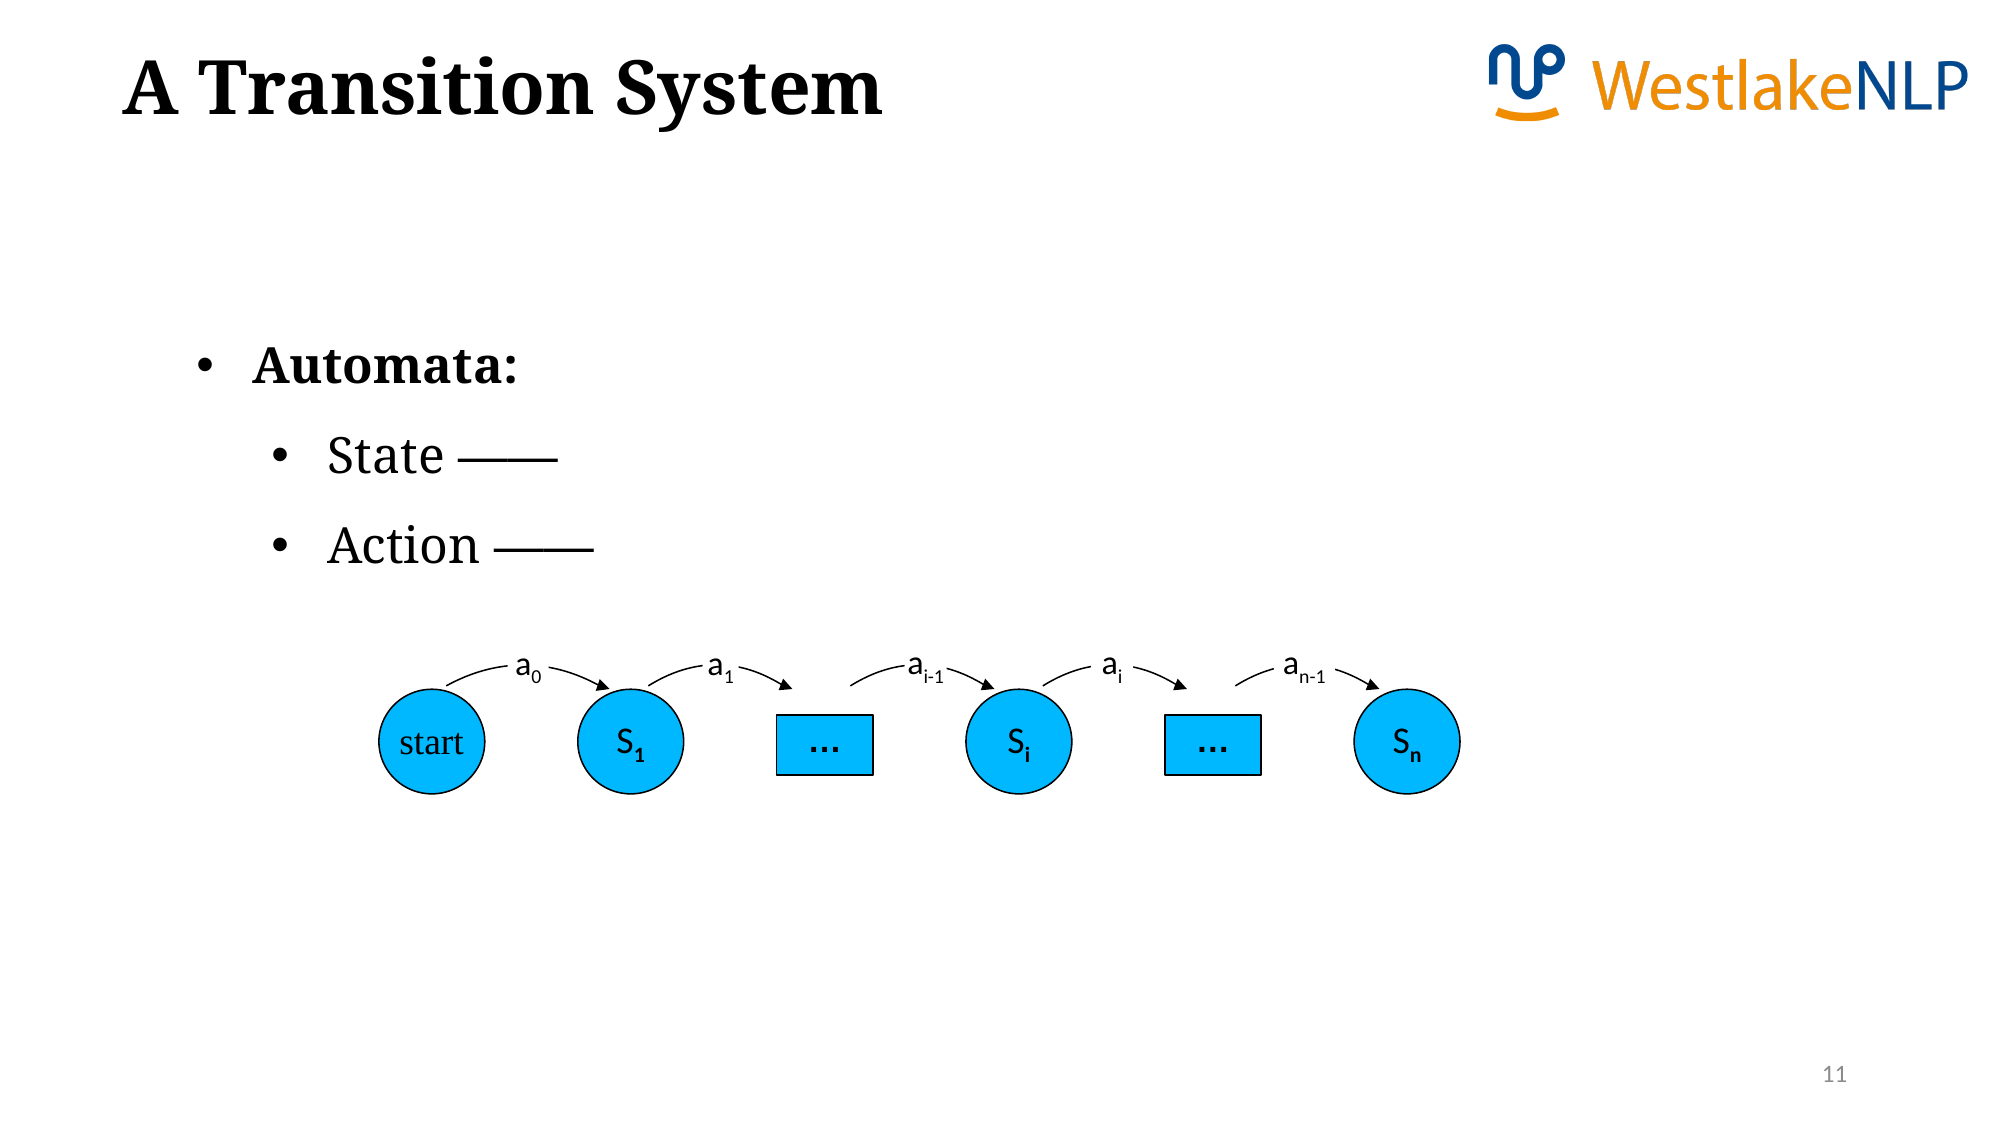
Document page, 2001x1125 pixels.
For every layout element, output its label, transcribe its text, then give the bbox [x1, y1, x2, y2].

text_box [378, 642, 1460, 794]
slide_number 11 [1412, 1042, 1863, 1103]
picture [1459, 0, 2000, 170]
text_box A Transition System [107, 32, 1198, 137]
